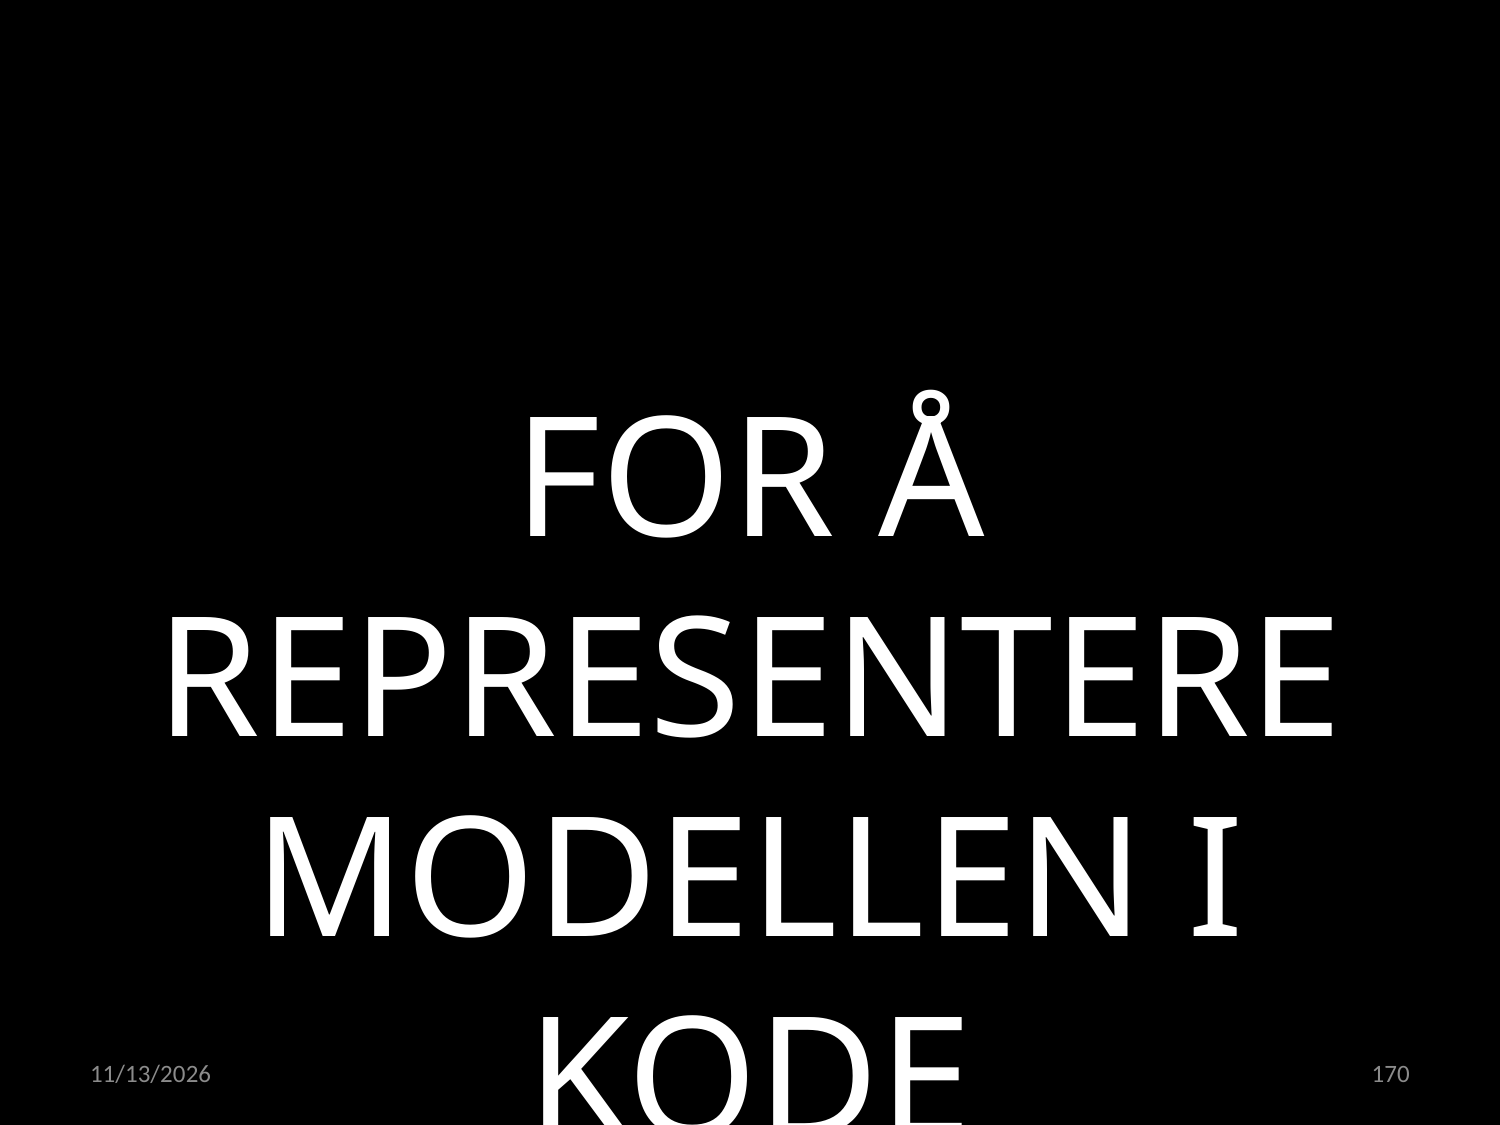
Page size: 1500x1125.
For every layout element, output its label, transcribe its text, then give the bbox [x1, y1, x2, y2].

slide_number 170 [1074, 1042, 1425, 1103]
text_box FOR Å REPRESENTERE MODELLEN I KODE [0, 361, 1500, 464]
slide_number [75, 1042, 425, 1103]
